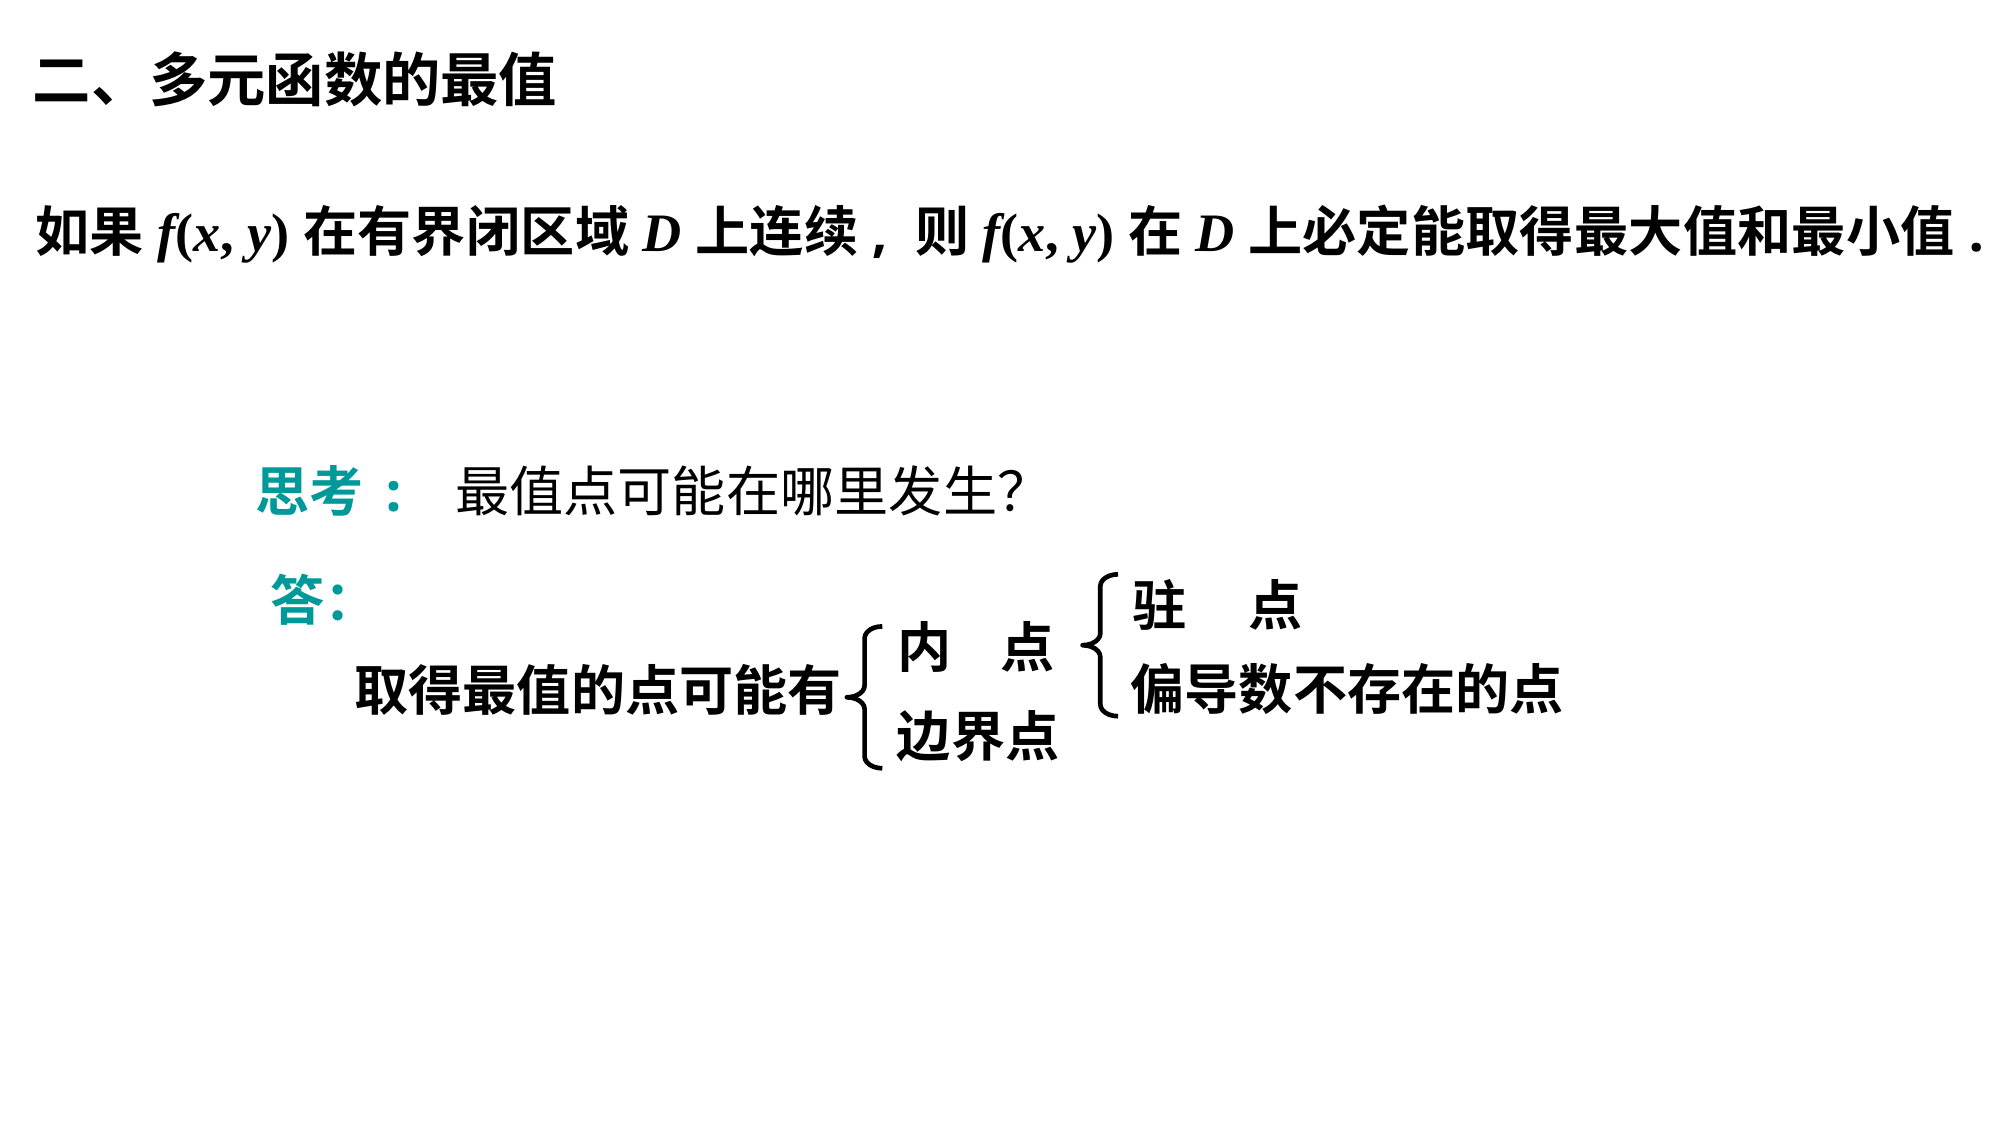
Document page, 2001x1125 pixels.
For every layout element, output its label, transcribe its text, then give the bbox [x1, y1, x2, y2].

text_box 二、多元函数的最值 [18, 35, 763, 121]
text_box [1082, 563, 1627, 729]
text_box 思考: 最值点可能在哪里发生？ [255, 444, 1024, 523]
text_box 答： [255, 558, 410, 639]
text_box 如果f(x, y)在有界闭区域D上连续, 则f(x, y)在D上必定能取得最大值和最小值. [0, 183, 1969, 340]
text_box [846, 605, 1108, 776]
text_box 取得最值的点可能有 [339, 648, 841, 729]
